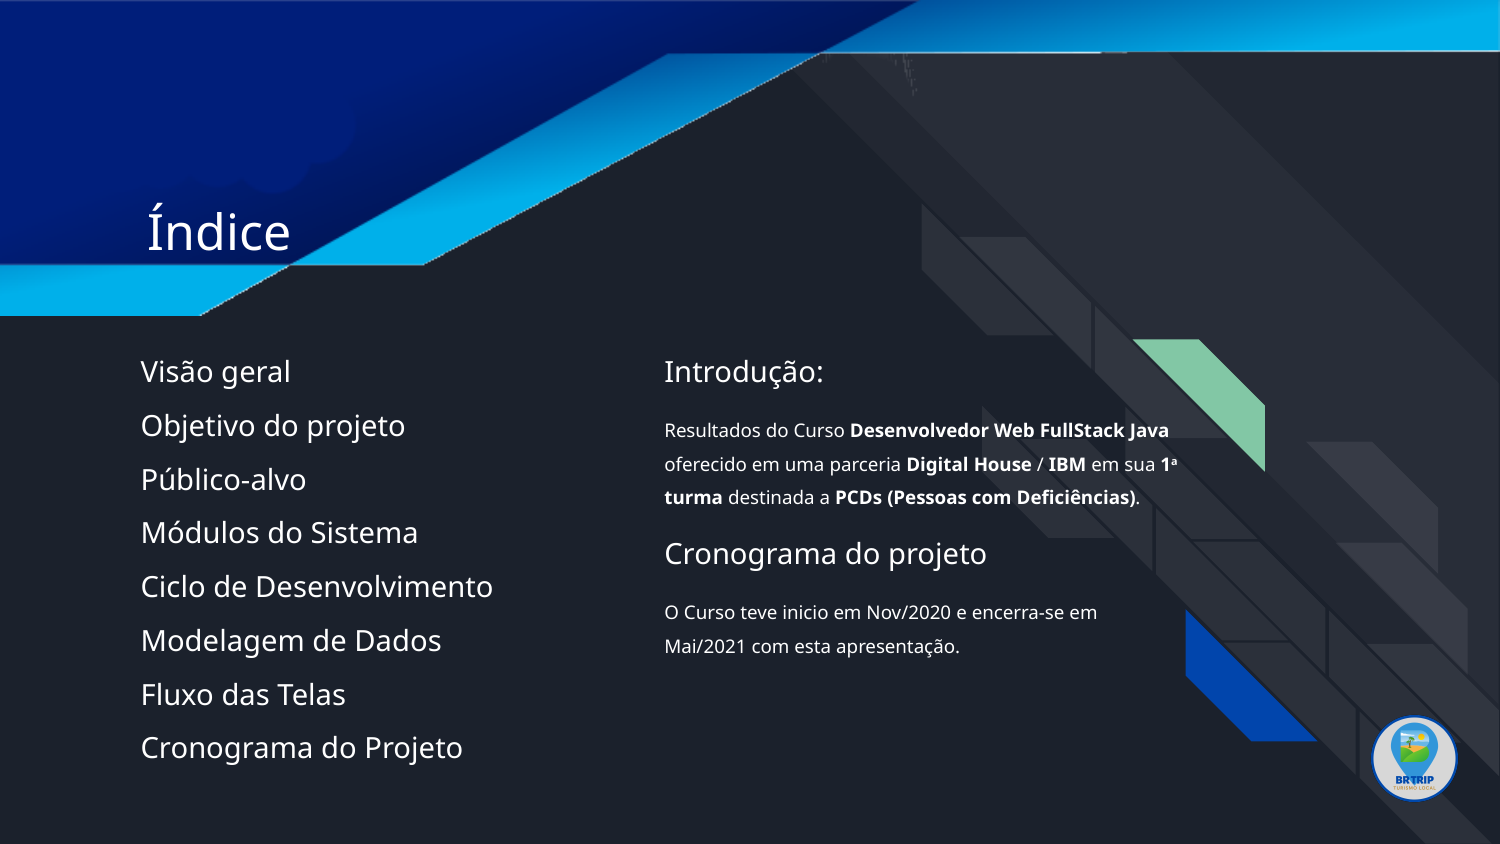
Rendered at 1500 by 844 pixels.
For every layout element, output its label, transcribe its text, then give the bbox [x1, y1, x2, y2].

picture [1369, 714, 1459, 804]
text_box Visão geral Objetivo do projeto Público-alvo Módulos do Sistema Ciclo de Desenvolvimento Modelagem de Dados Fluxo das Telas Cronograma do Projeto [125, 338, 741, 719]
text_box Introdução: Resultados do Curso Desenvolvedor Web FullStack Java oferecido em uma parceria Digital House / IBM em sua 1a turma destinada a PCDs (Pessoas com Deficiências). Cronograma do projeto O Curso teve inicio em Nov/2020 e encerra-se em Mai/2021 com esta apresentação. [741, 338, 1193, 670]
picture [0, 0, 1500, 316]
